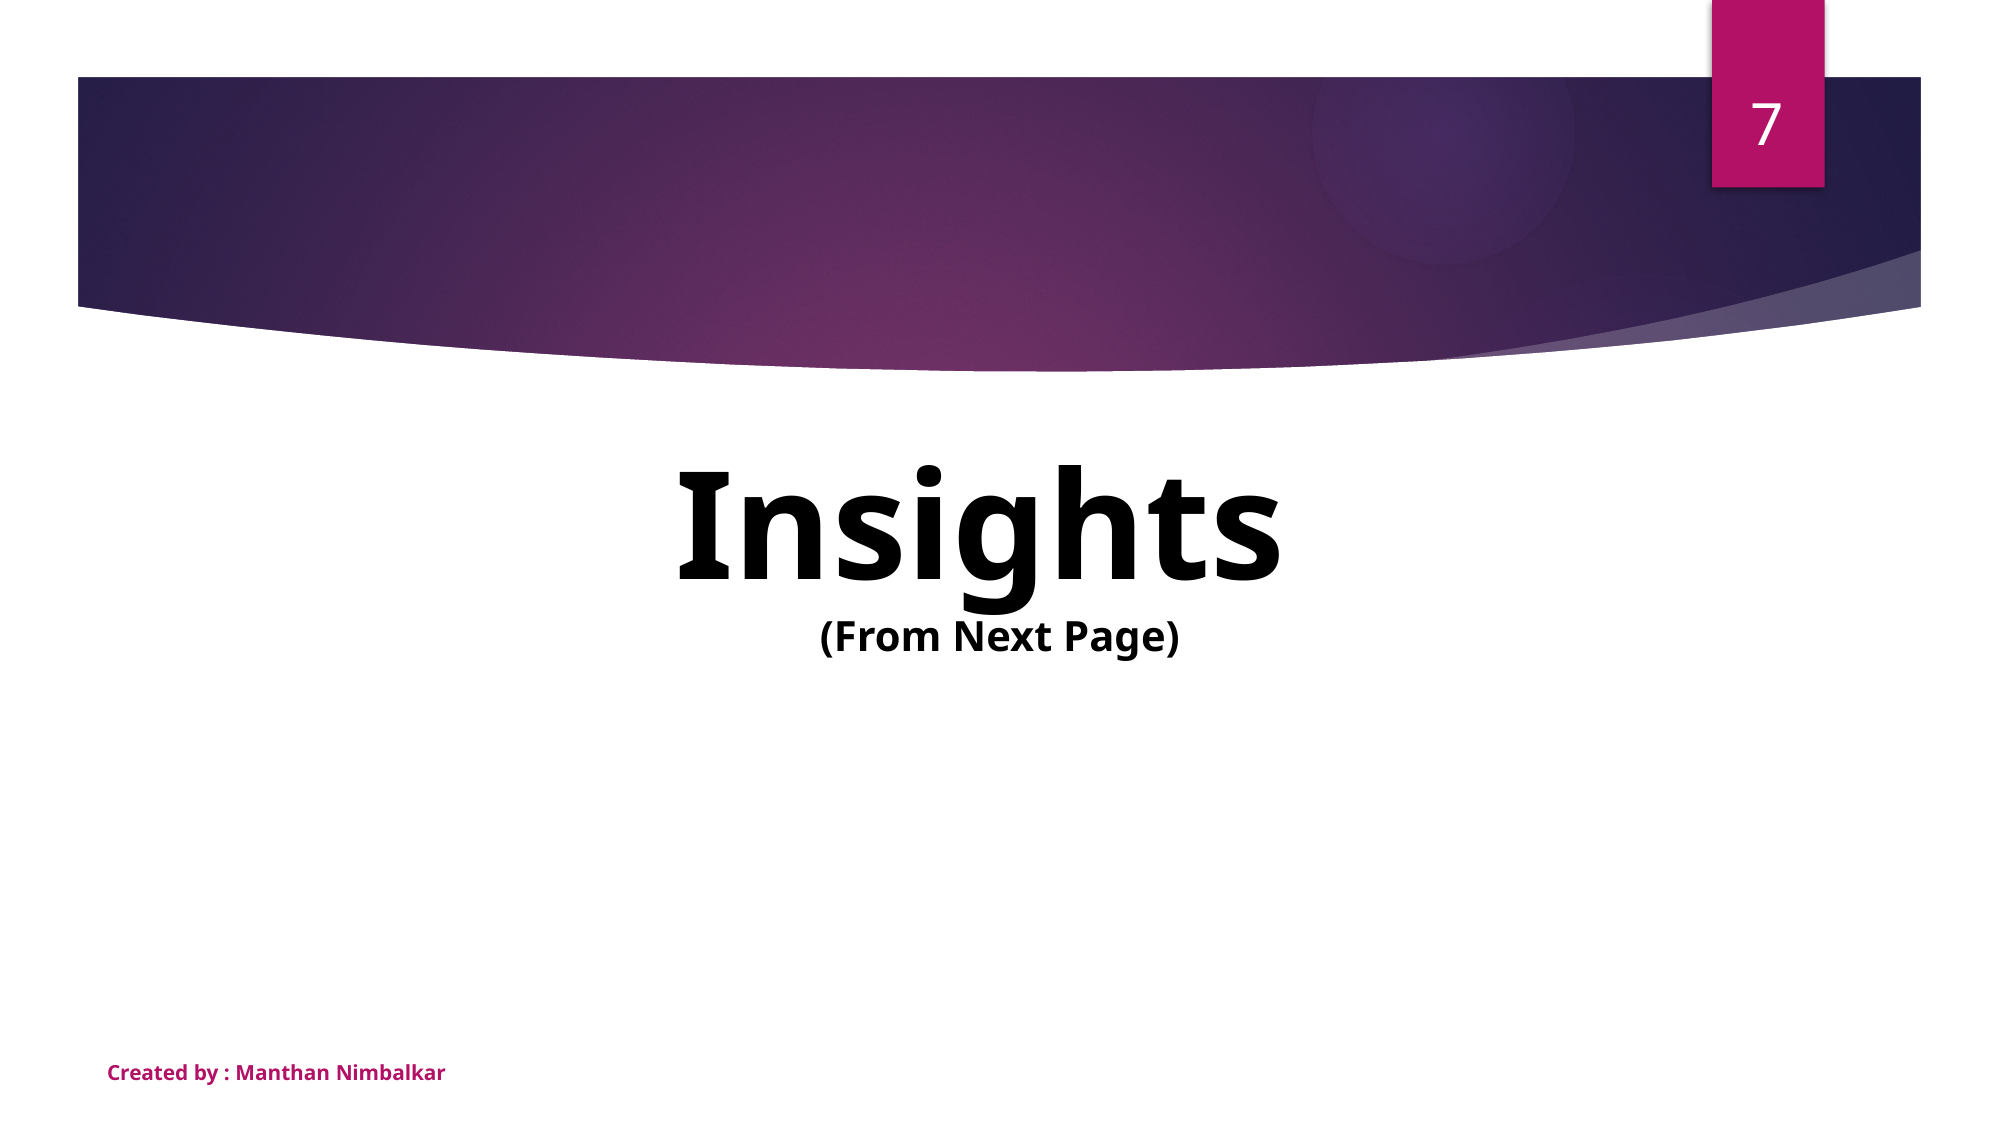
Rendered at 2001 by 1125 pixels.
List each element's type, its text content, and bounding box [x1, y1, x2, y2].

footer Created by : Manthan Nimbalkar [92, 1048, 726, 1099]
slide_number 7 [1698, 48, 1836, 175]
title Insights (From Next Page) [137, 59, 1863, 1030]
